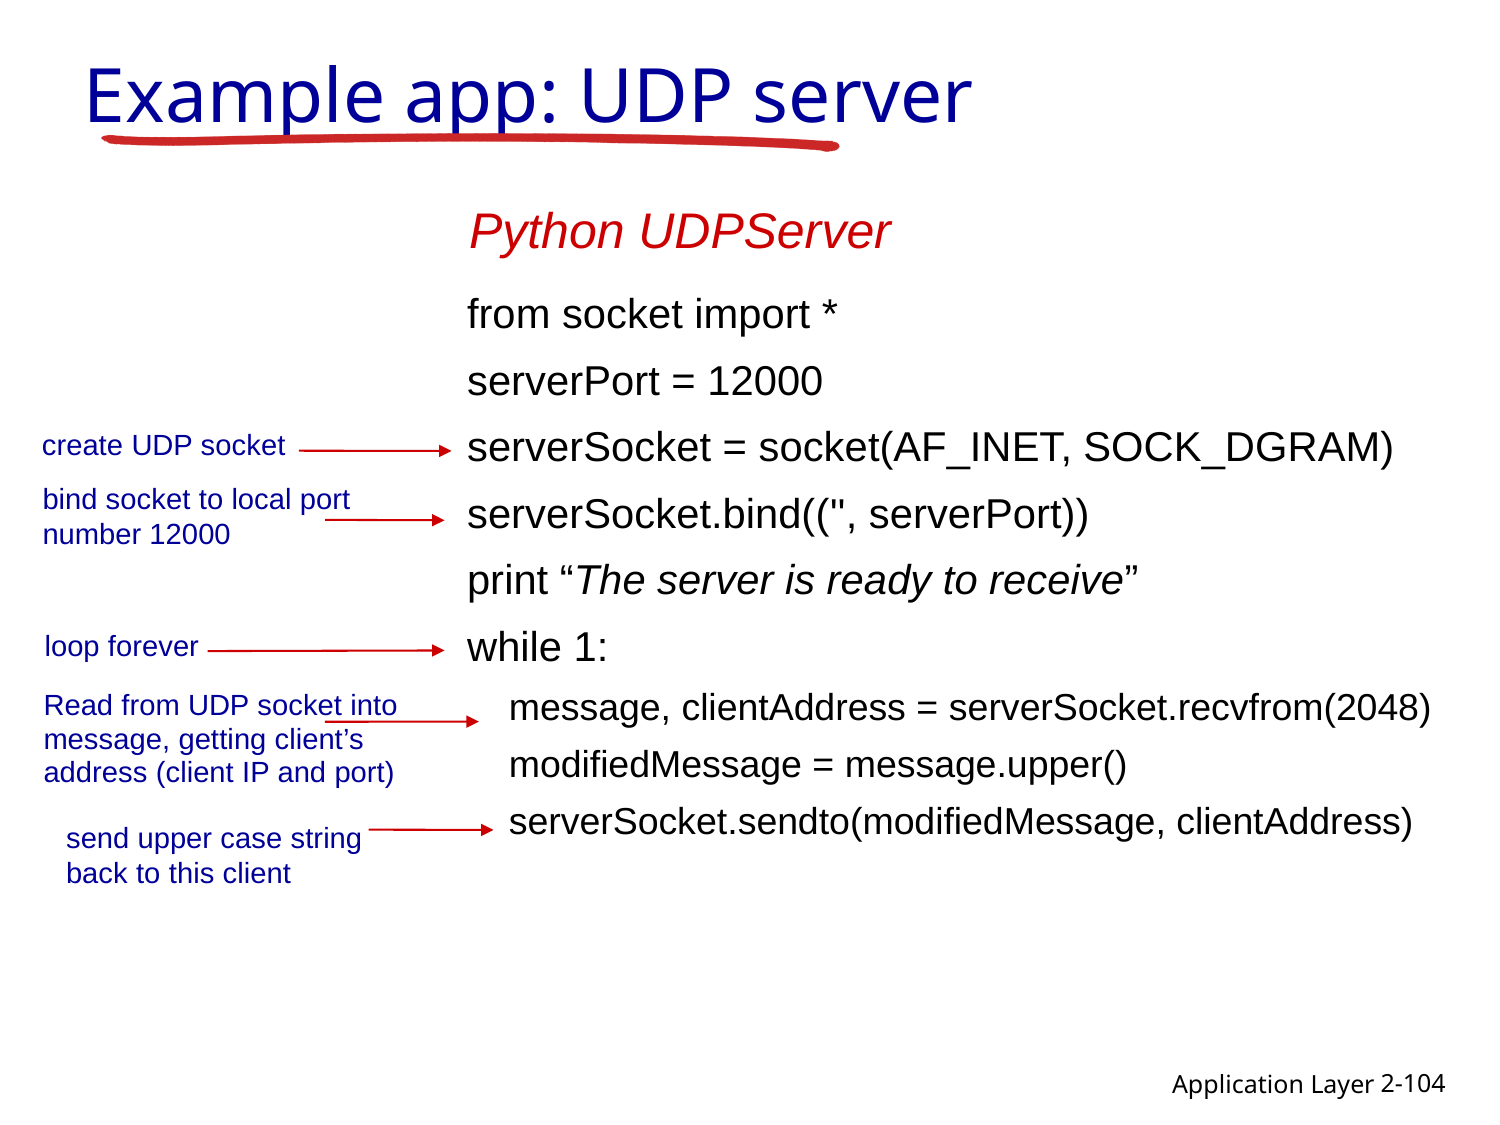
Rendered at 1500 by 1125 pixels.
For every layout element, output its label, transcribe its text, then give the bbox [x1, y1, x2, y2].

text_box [27, 472, 445, 560]
text_box Example app: UDP server [69, 14, 1345, 171]
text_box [26, 418, 452, 470]
text_box Python UDPServer [454, 191, 907, 267]
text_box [28, 680, 480, 798]
footer Application Layer [914, 1060, 1391, 1109]
text_box from socket import * serverPort = 12000 serverSocket = socket(AF_INET, SOCK_DGRAM) serverSocket.bind(('', serverPort)) print “The server is ready to receive” while 1: message, clientAddress = serverSocket.recvfrom(2048) modifiedMessage = message.upper() serverSocket.sendto(modifiedMessage, clientAddress) [452, 270, 1447, 850]
picture [98, 128, 849, 157]
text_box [29, 621, 445, 671]
slide_number 2-104 [1365, 1059, 1477, 1106]
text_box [50, 811, 494, 898]
